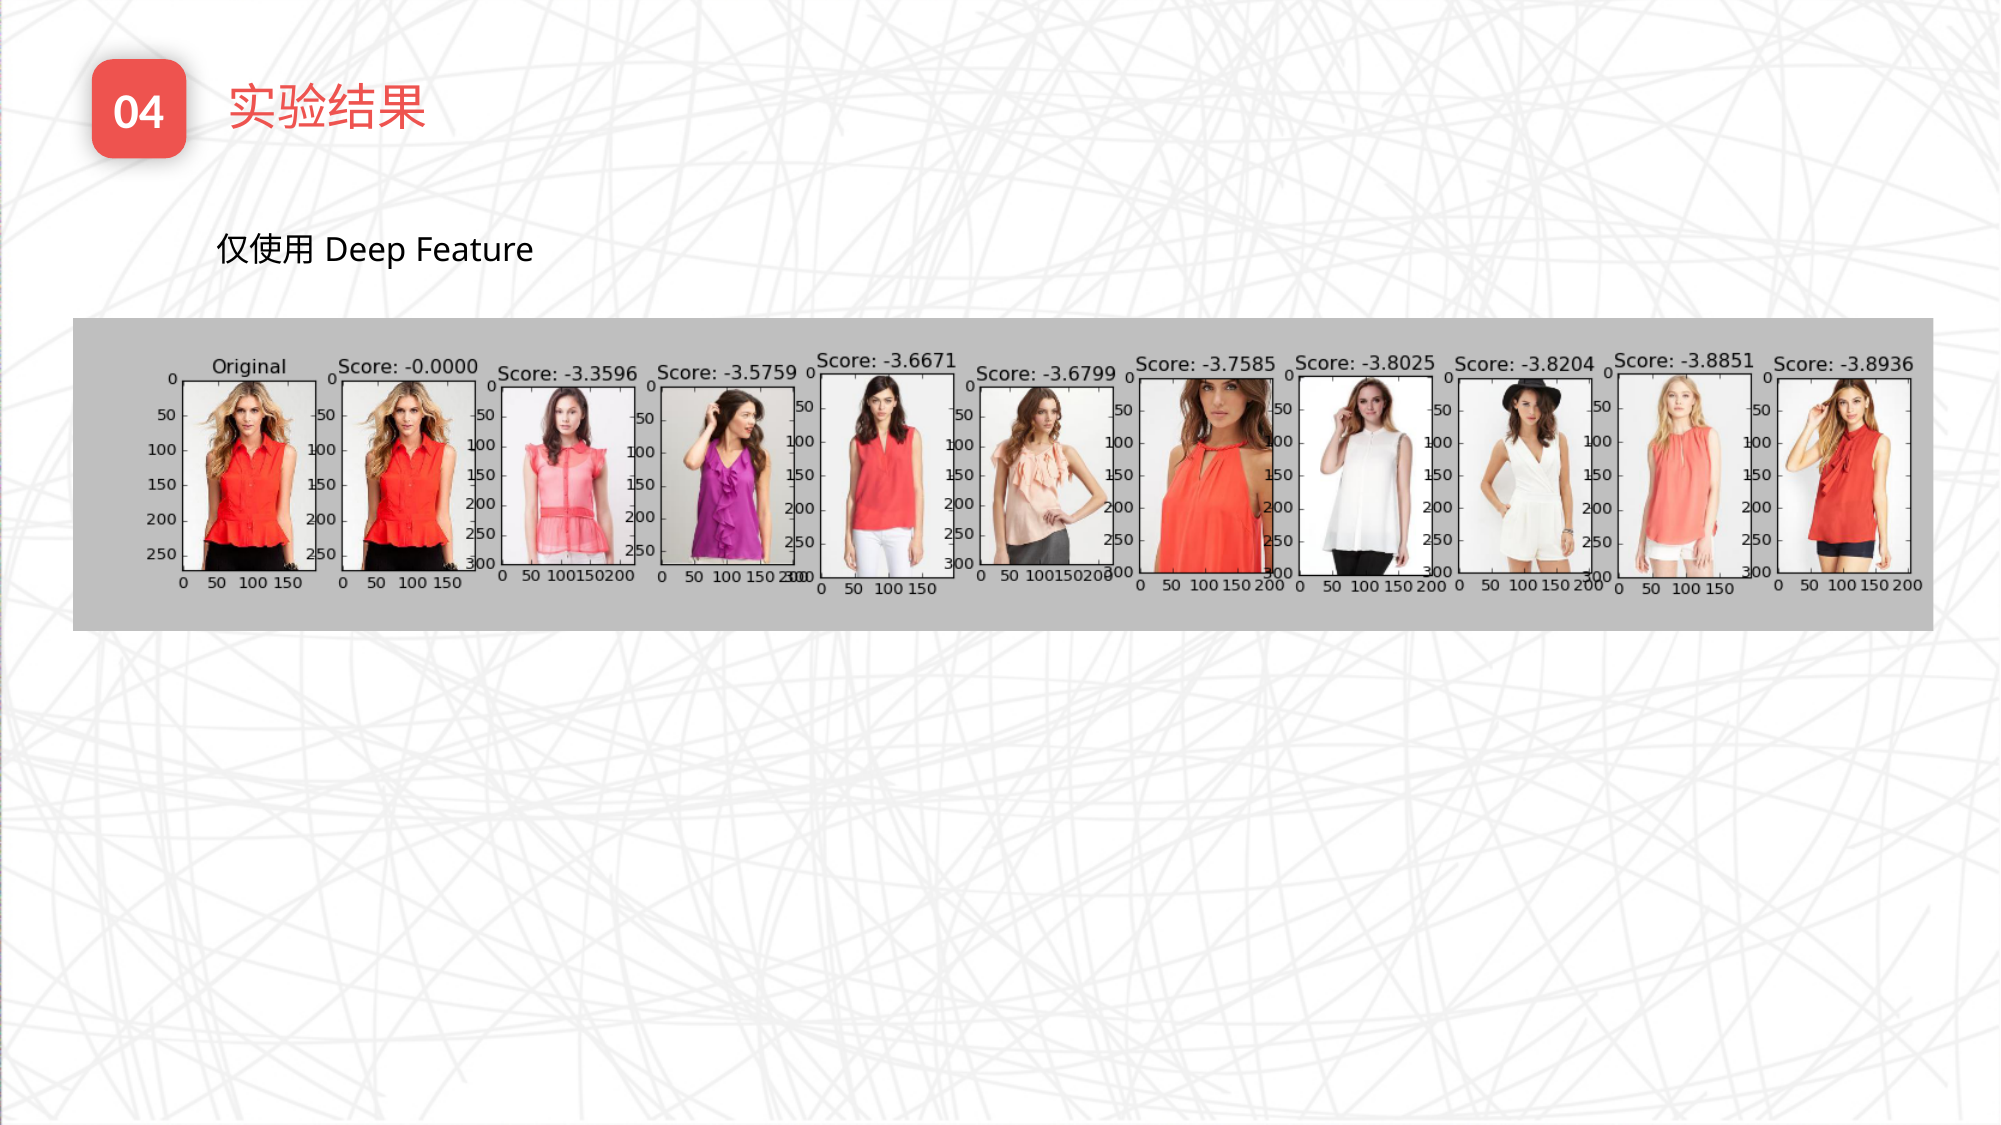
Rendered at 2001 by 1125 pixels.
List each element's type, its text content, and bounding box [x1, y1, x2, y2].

text_box 04 [90, 58, 188, 160]
text_box 仅使用Deep Feature [198, 221, 553, 277]
picture [0, 0, 2001, 1125]
text_box 实验结果 [212, 52, 754, 159]
